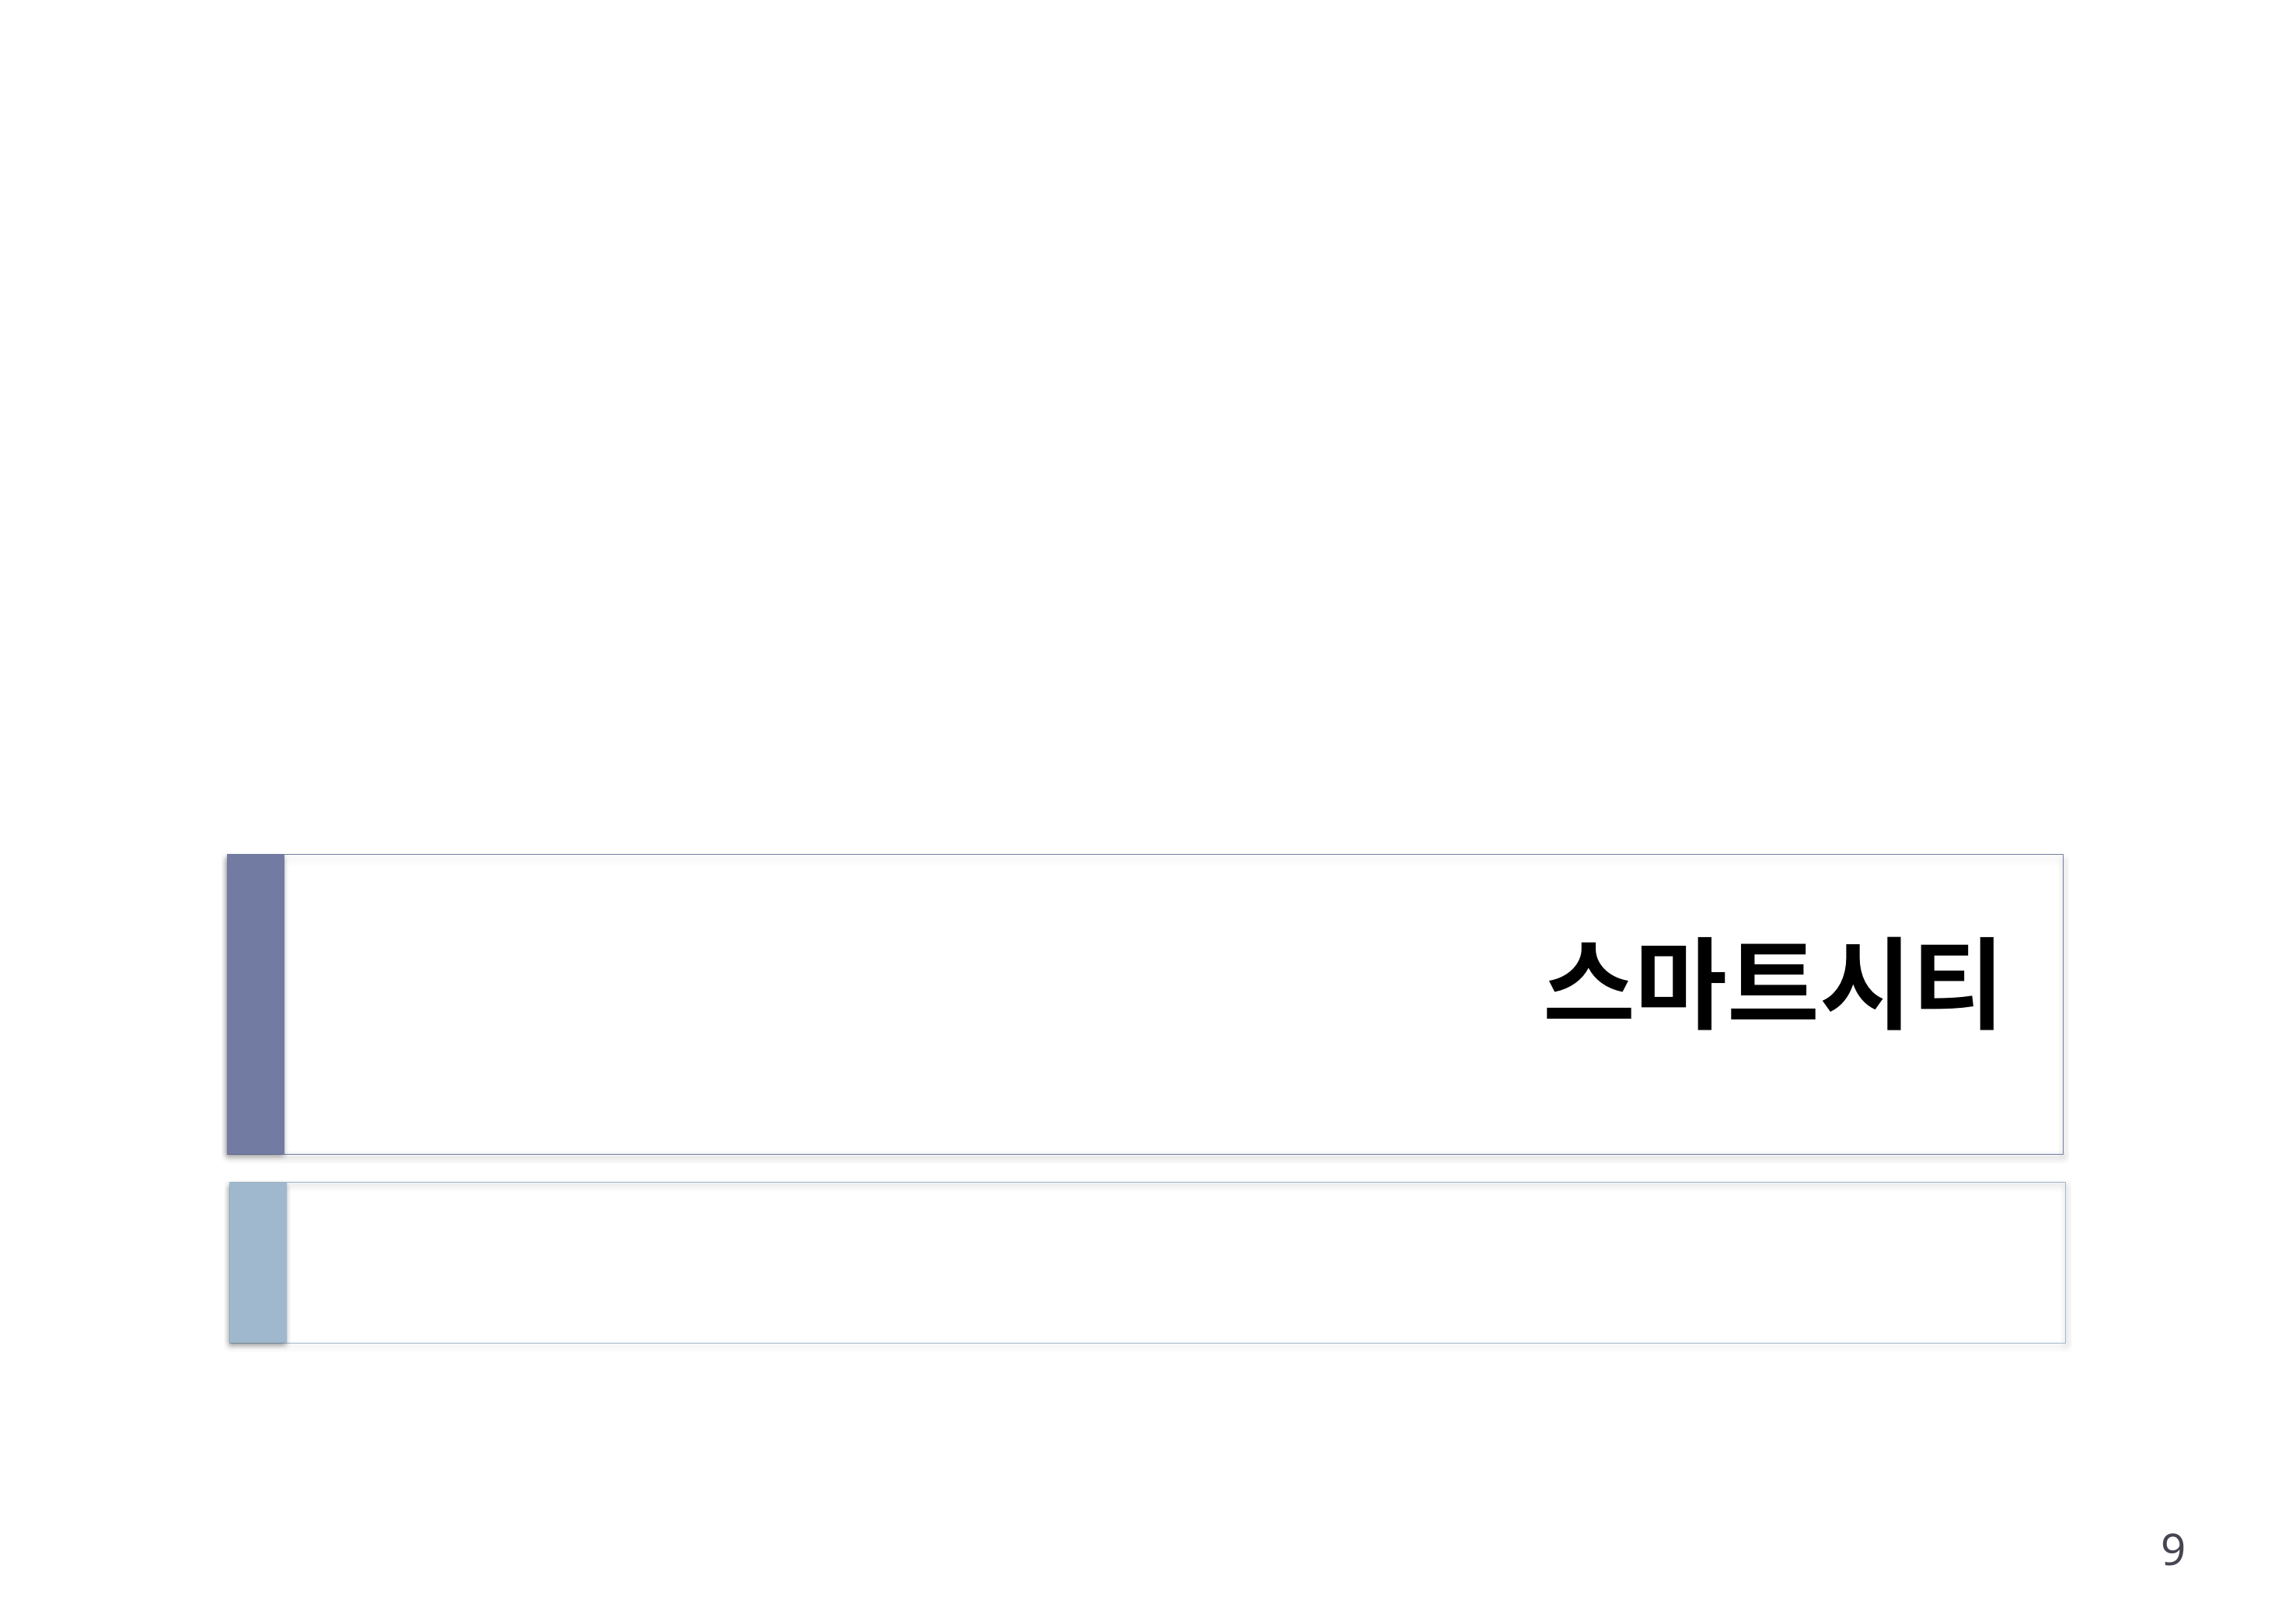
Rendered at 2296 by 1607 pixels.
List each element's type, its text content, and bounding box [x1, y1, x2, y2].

title 스마트시티 [305, 910, 2028, 1142]
slide_number 9 [2138, 1510, 2292, 1596]
